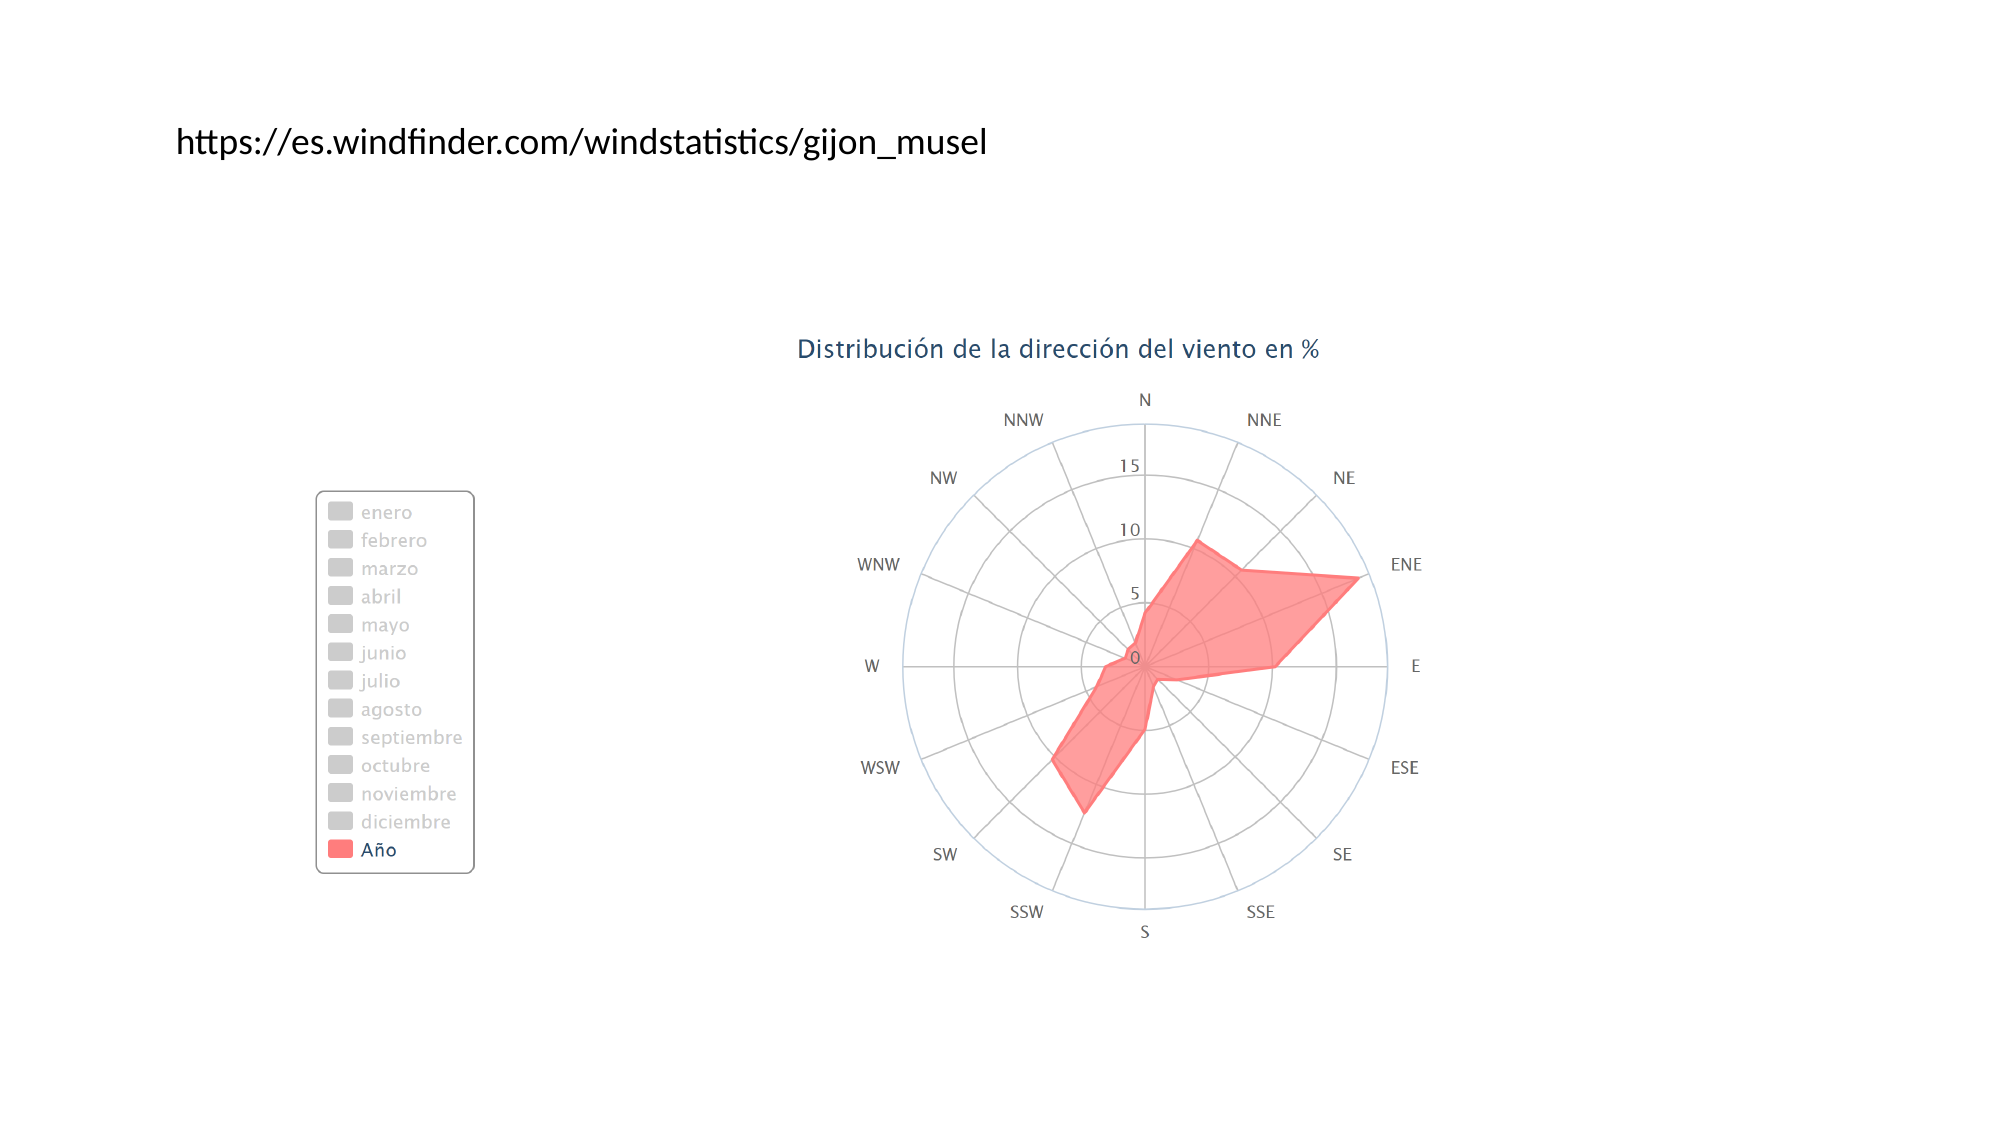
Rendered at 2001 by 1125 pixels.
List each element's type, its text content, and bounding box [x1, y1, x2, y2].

picture [251, 291, 1616, 977]
text_box https://es.windfinder.com/windstatistics/gijon_musel [161, 109, 1004, 170]
